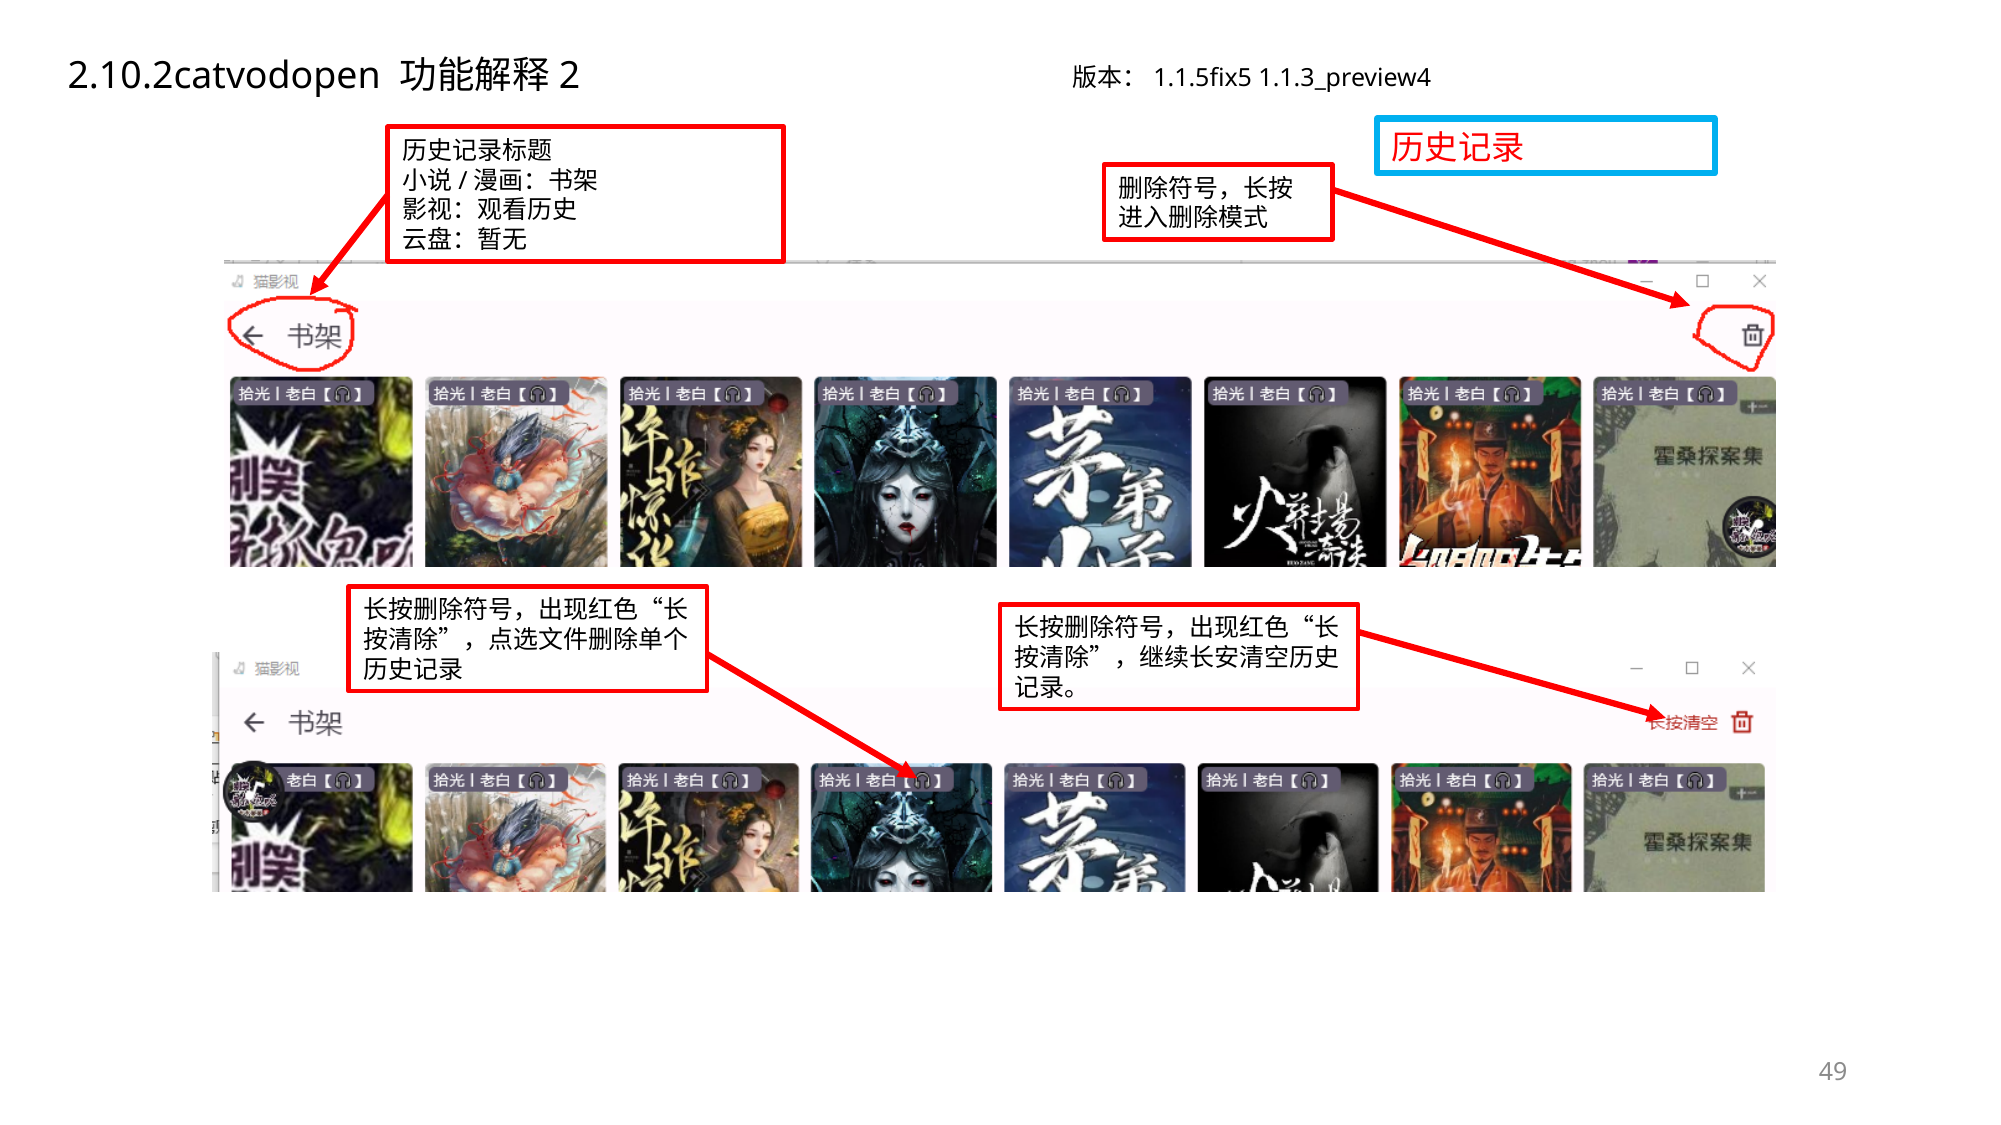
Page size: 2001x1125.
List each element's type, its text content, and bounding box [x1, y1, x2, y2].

text_box 版本：1.1.5fix5 1.1.3_preview4 [1057, 54, 1608, 99]
text_box 删除符号，长按进入删除模式 [1104, 164, 1333, 240]
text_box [1358, 631, 1666, 719]
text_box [1332, 189, 1691, 306]
slide_number 49 [1412, 1042, 1863, 1103]
text_box 长按删除符号，出现红色“长按清除”，点选文件删除单个历史记录 [348, 586, 707, 652]
text_box 历史记录标题 小说/漫画：书架 影视：观看历史 云盘：暂无 [387, 126, 784, 260]
text_box 长按删除符号，出现红色“长按清除”，继续长安清空历史记录。 [999, 604, 1359, 652]
picture [224, 260, 1776, 567]
text_box 历史记录 [1376, 118, 1715, 174]
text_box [309, 194, 388, 296]
picture [212, 652, 1776, 892]
title 2.10.2catvodopen 功能解释2 [52, 38, 1180, 115]
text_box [706, 653, 918, 779]
